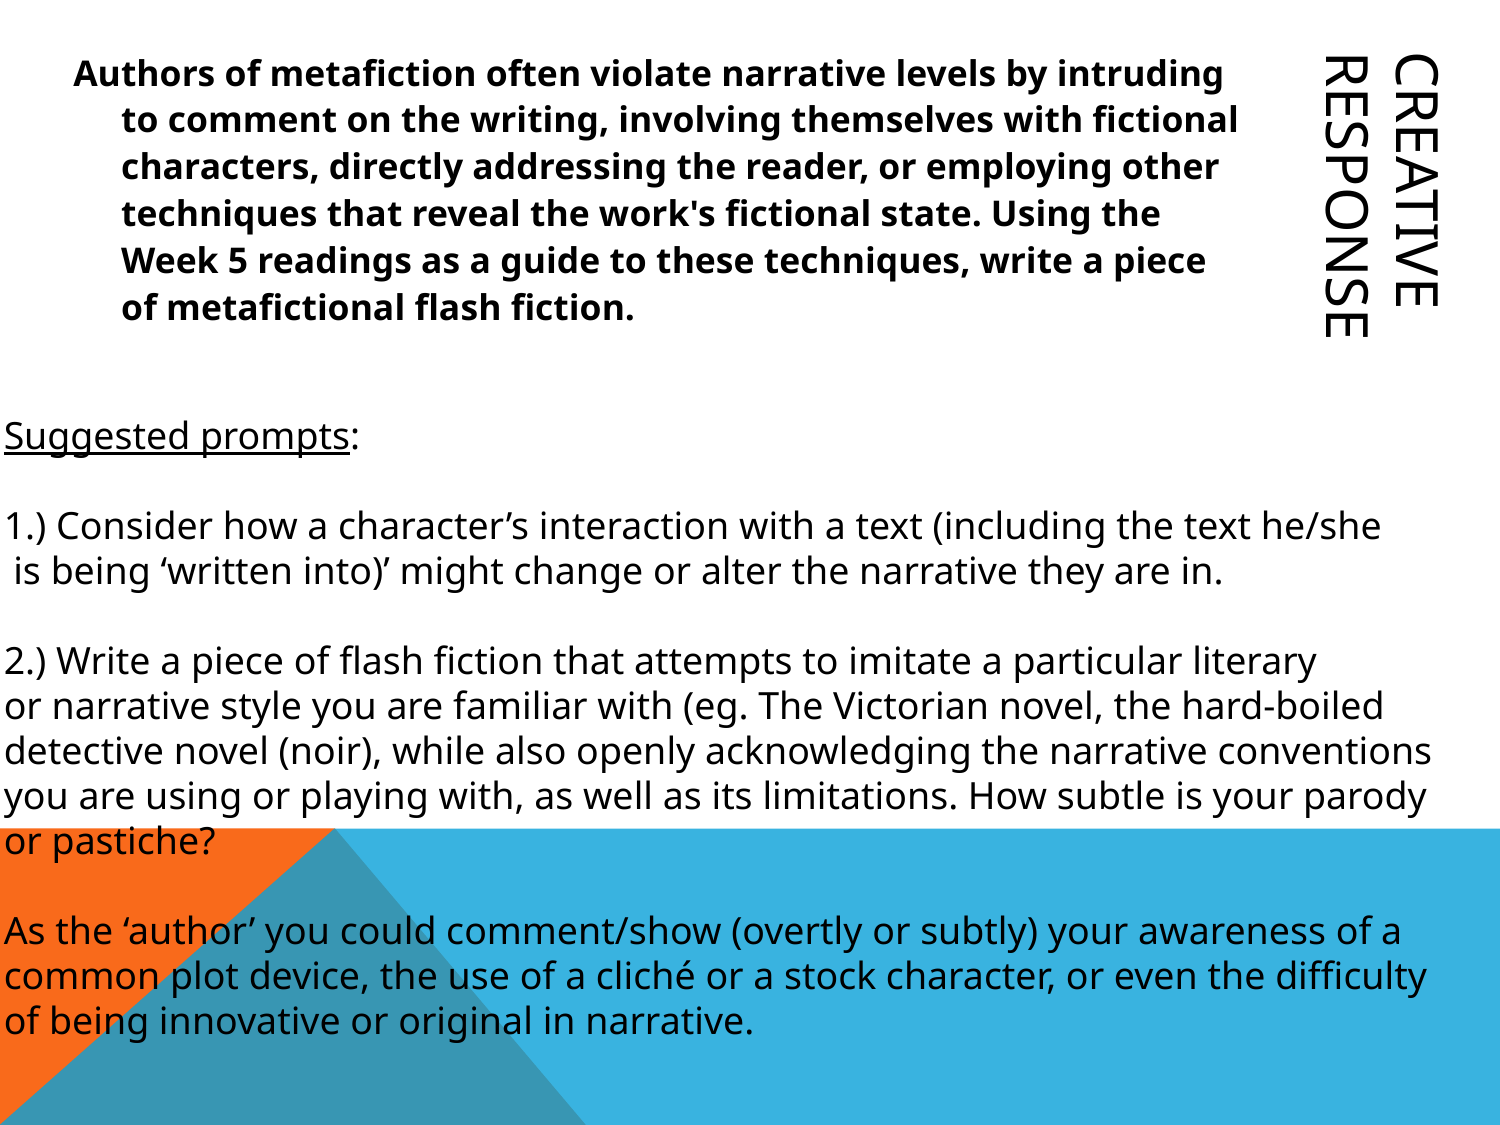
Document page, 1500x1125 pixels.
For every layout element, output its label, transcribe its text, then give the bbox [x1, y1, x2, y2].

list Authors of metafiction often violate narrative levels by intruding to comment on the writing, involving themselves with fictional characters, directly addressing the reader, or employing other techniques that reveal the work's fictional state. Using the Week 5 readings as a guide to these techniques, write a piece of metafictional flash fiction. [58, 38, 1270, 367]
text_box Suggested prompts: 1.) Consider how a character’s interaction with a text (including the text he/she is being ‘written into)’ might change or alter the narrative they are in. 2.) Write a piece of flash fiction that attempts to imitate a particular literary or narrative style you are familiar with (eg. The Victorian novel, the hard-boiled detective novel (noir), while also openly acknowledging the narrative conventions you are using or playing with, as well as its limitations. How subtle is your parody or pastiche? As the ‘author’ you could comment/show (overtly or subtly) your awareness of a common plot device, the use of a cliché or a stock character, or even the difficulty of being innovative or original in narrative. [0, 404, 1459, 1050]
title Creative response [1308, 36, 1462, 617]
